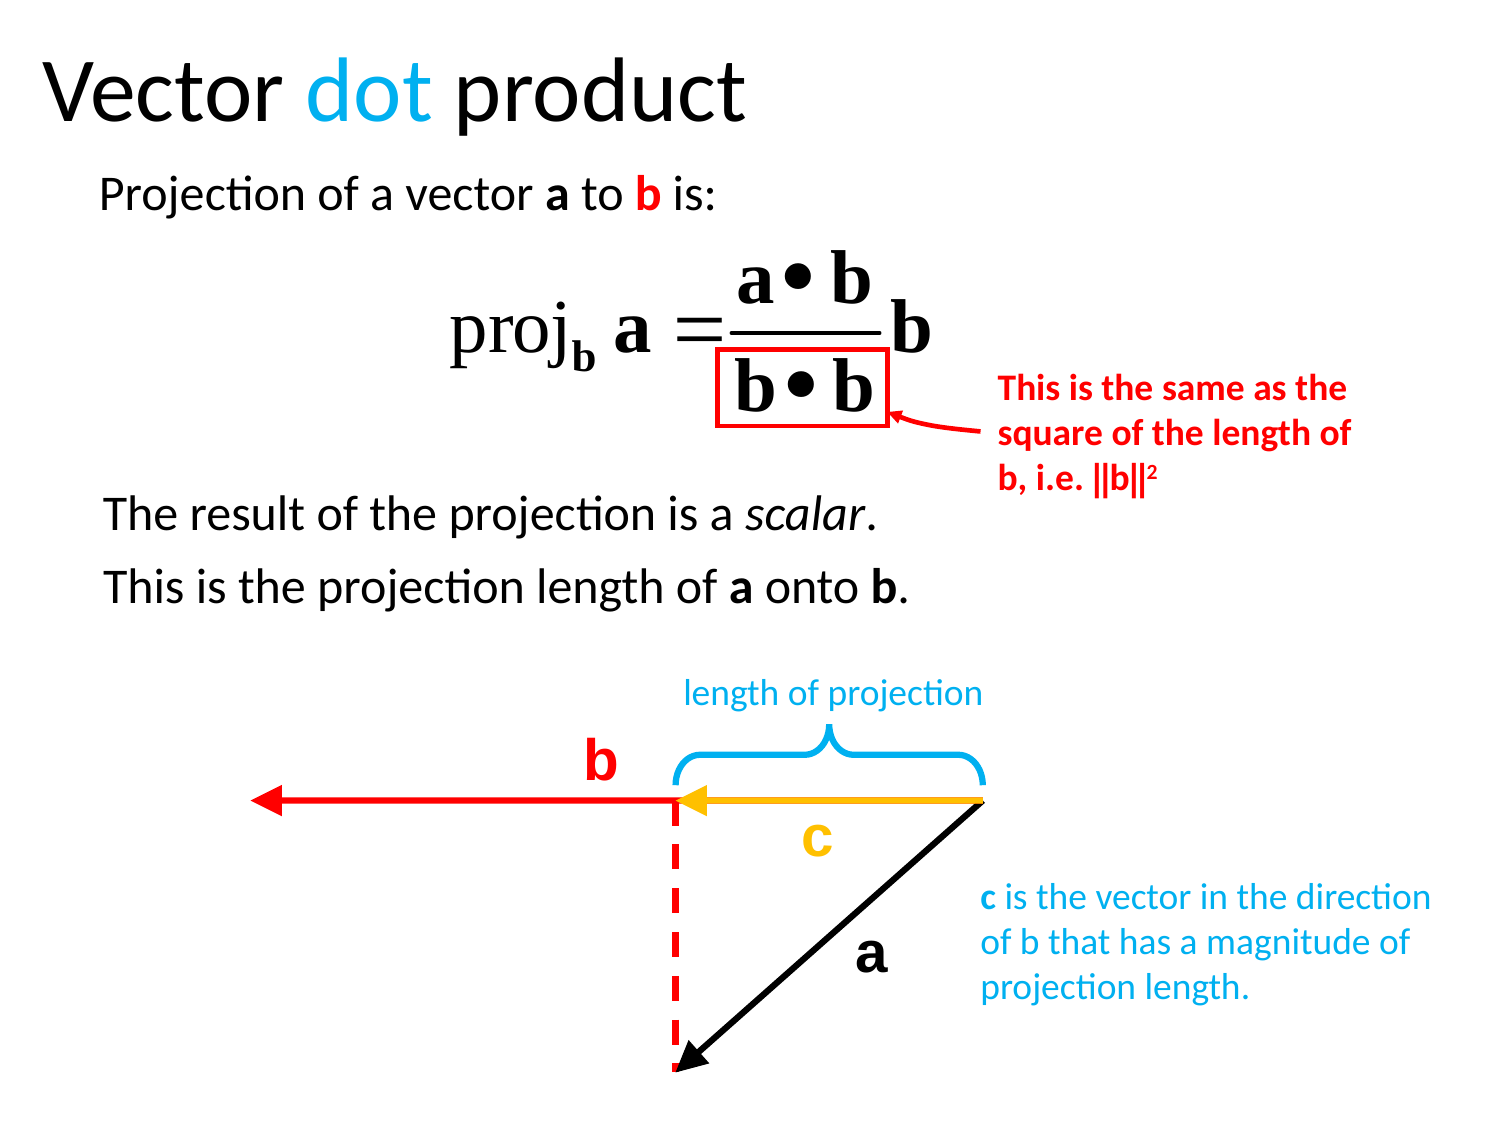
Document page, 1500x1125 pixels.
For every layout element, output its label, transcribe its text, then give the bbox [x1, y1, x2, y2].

text_box c is the vector in the direction of b that has a magnitude of projection length. [983, 864, 1469, 1015]
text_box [438, 231, 945, 429]
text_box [675, 790, 983, 877]
list Projection of a vector a to b is: [83, 160, 750, 237]
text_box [250, 714, 983, 1073]
text_box This is the projection length of a onto b. [88, 546, 925, 622]
text_box The result of the projection is a scalar. [88, 472, 893, 546]
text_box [717, 349, 1386, 508]
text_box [668, 660, 1014, 786]
text_box Vector dot product [28, 22, 763, 148]
